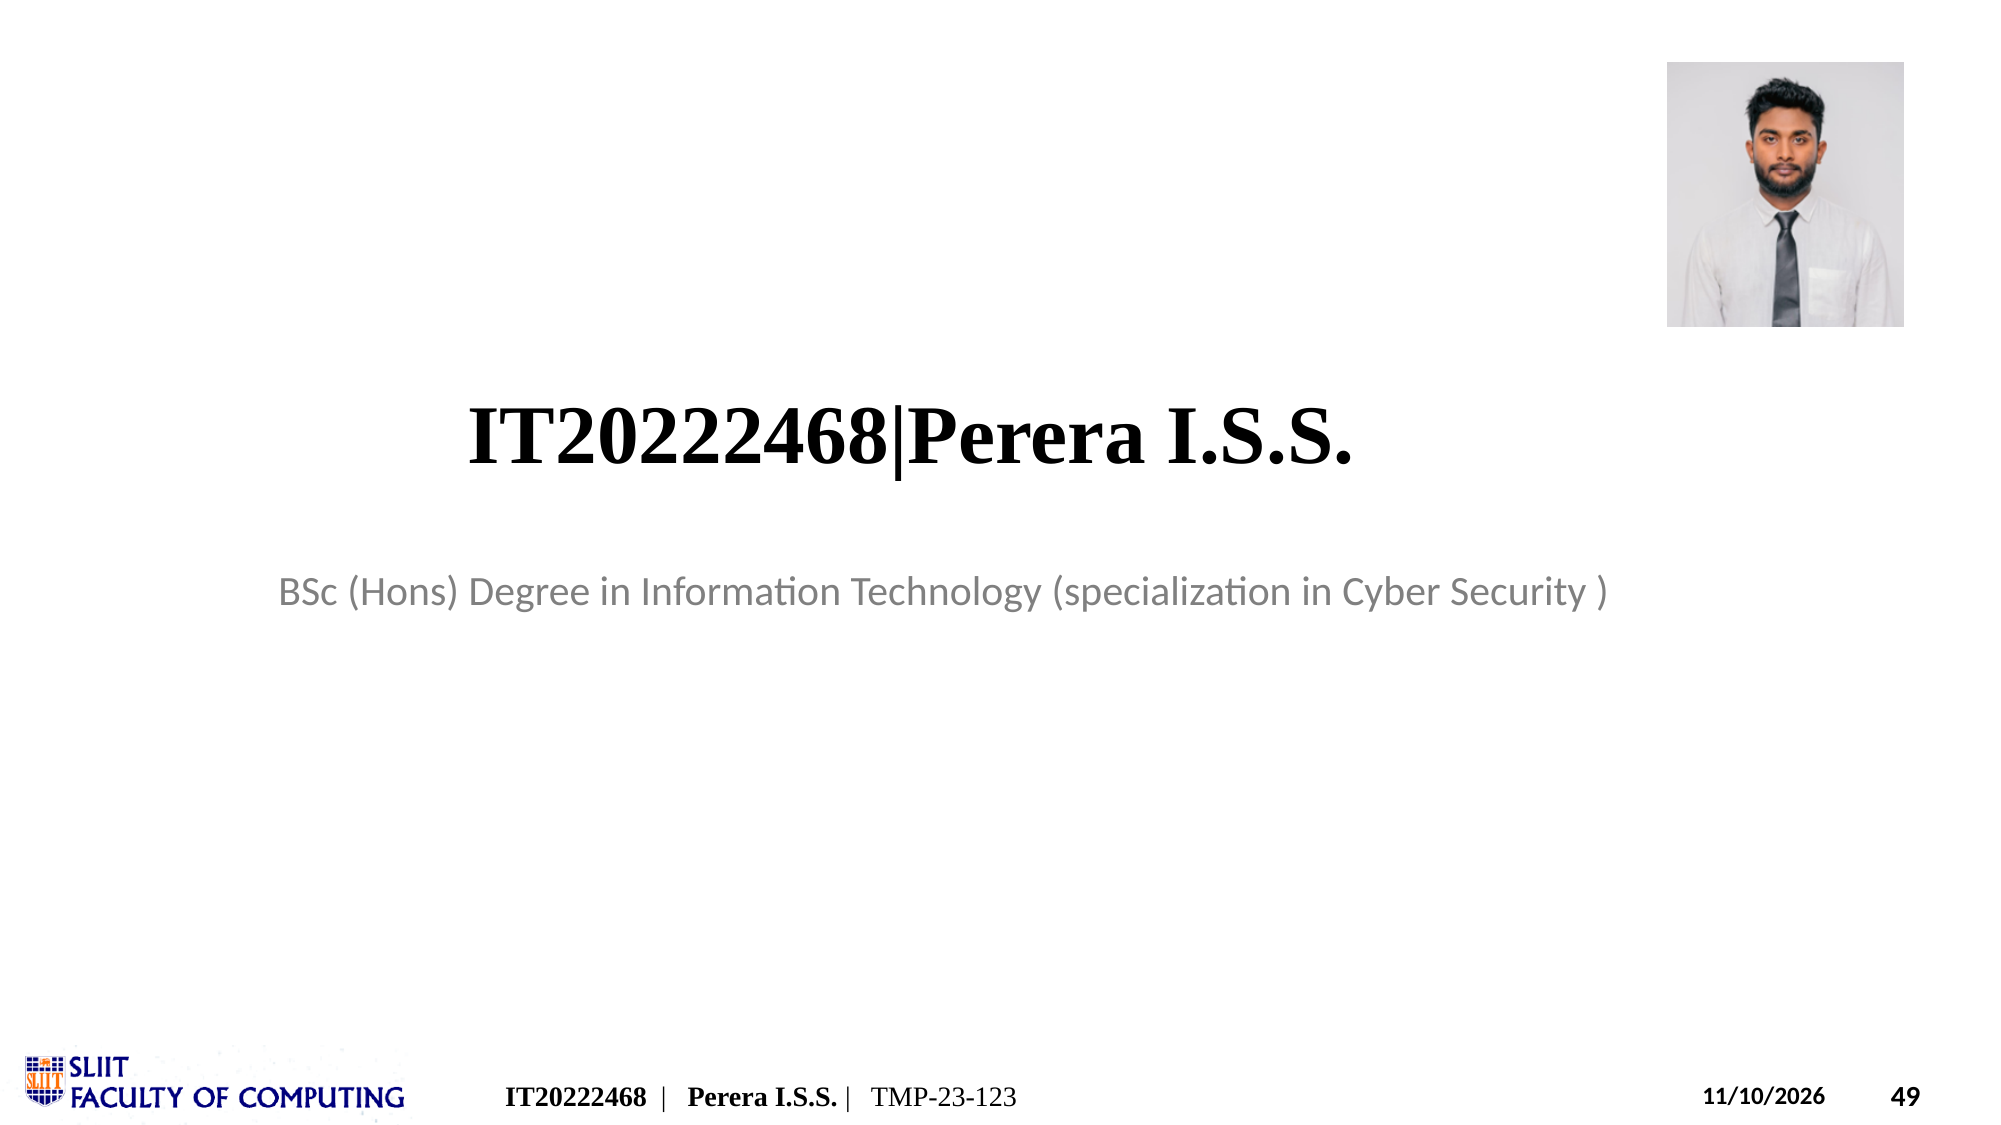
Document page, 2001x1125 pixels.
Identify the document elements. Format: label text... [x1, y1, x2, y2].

list IT20222468|Perera I.S.S. [104, 384, 1718, 535]
text_box BSc (Hons) Degree in Information Technology (specialization in Cyber Security ) [190, 562, 1698, 623]
text_box IT20222468 | Perera I.S.S. | TMP-23-123 [489, 1064, 1610, 1125]
picture [0, 1045, 413, 1125]
picture [1667, 62, 1904, 327]
